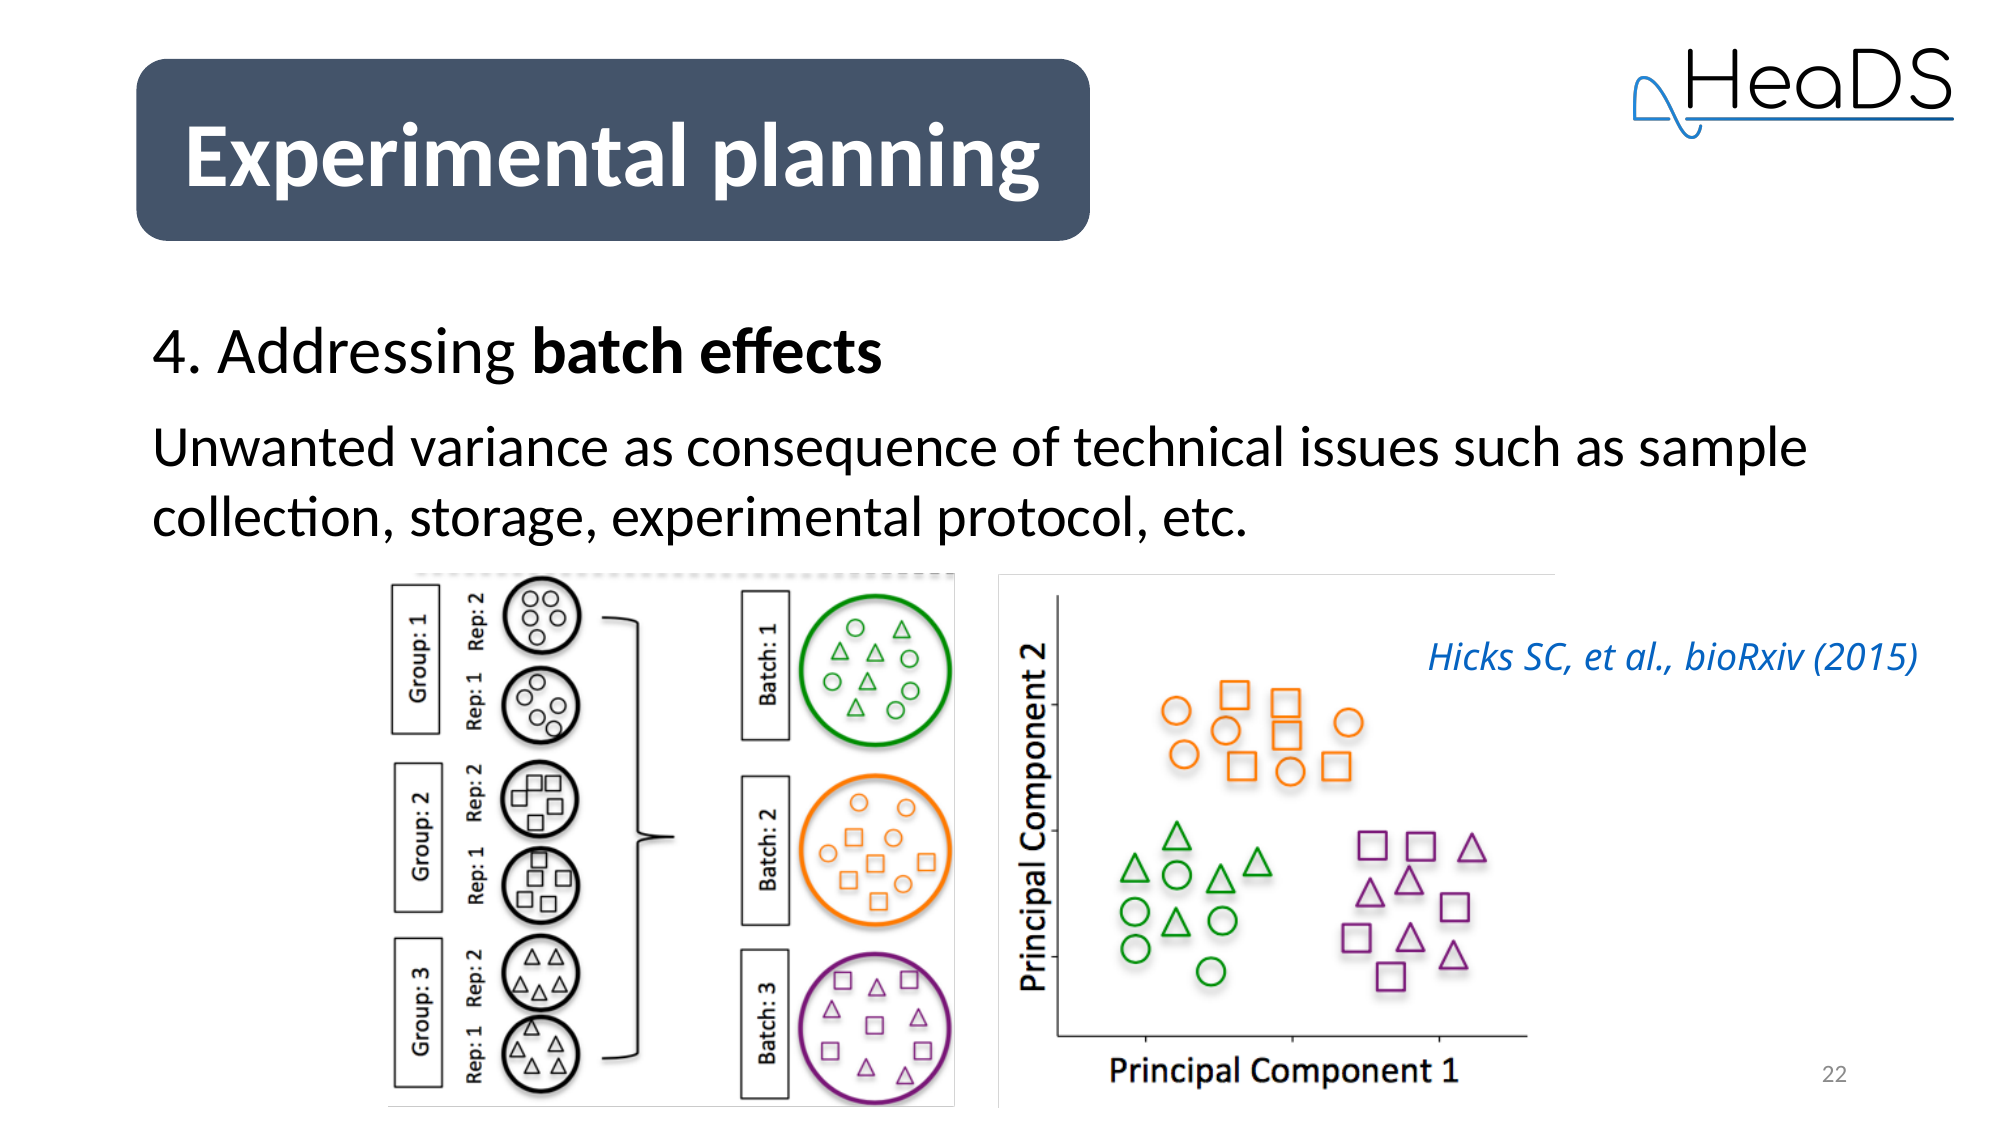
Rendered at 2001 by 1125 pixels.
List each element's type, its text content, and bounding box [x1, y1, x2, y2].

list 4. Addressing batch effects Unwanted variance as consequence of technical issues such as sample collection, storage, experimental protocol, etc. [137, 299, 1863, 1014]
text_box Experimental planning [136, 58, 1090, 241]
slide_number 22 [1555, 1042, 1863, 1103]
picture [387, 573, 1555, 1108]
text_box Hicks SC, et al., bioRxiv (2015) [1555, 626, 1963, 692]
picture [1633, 48, 1954, 139]
